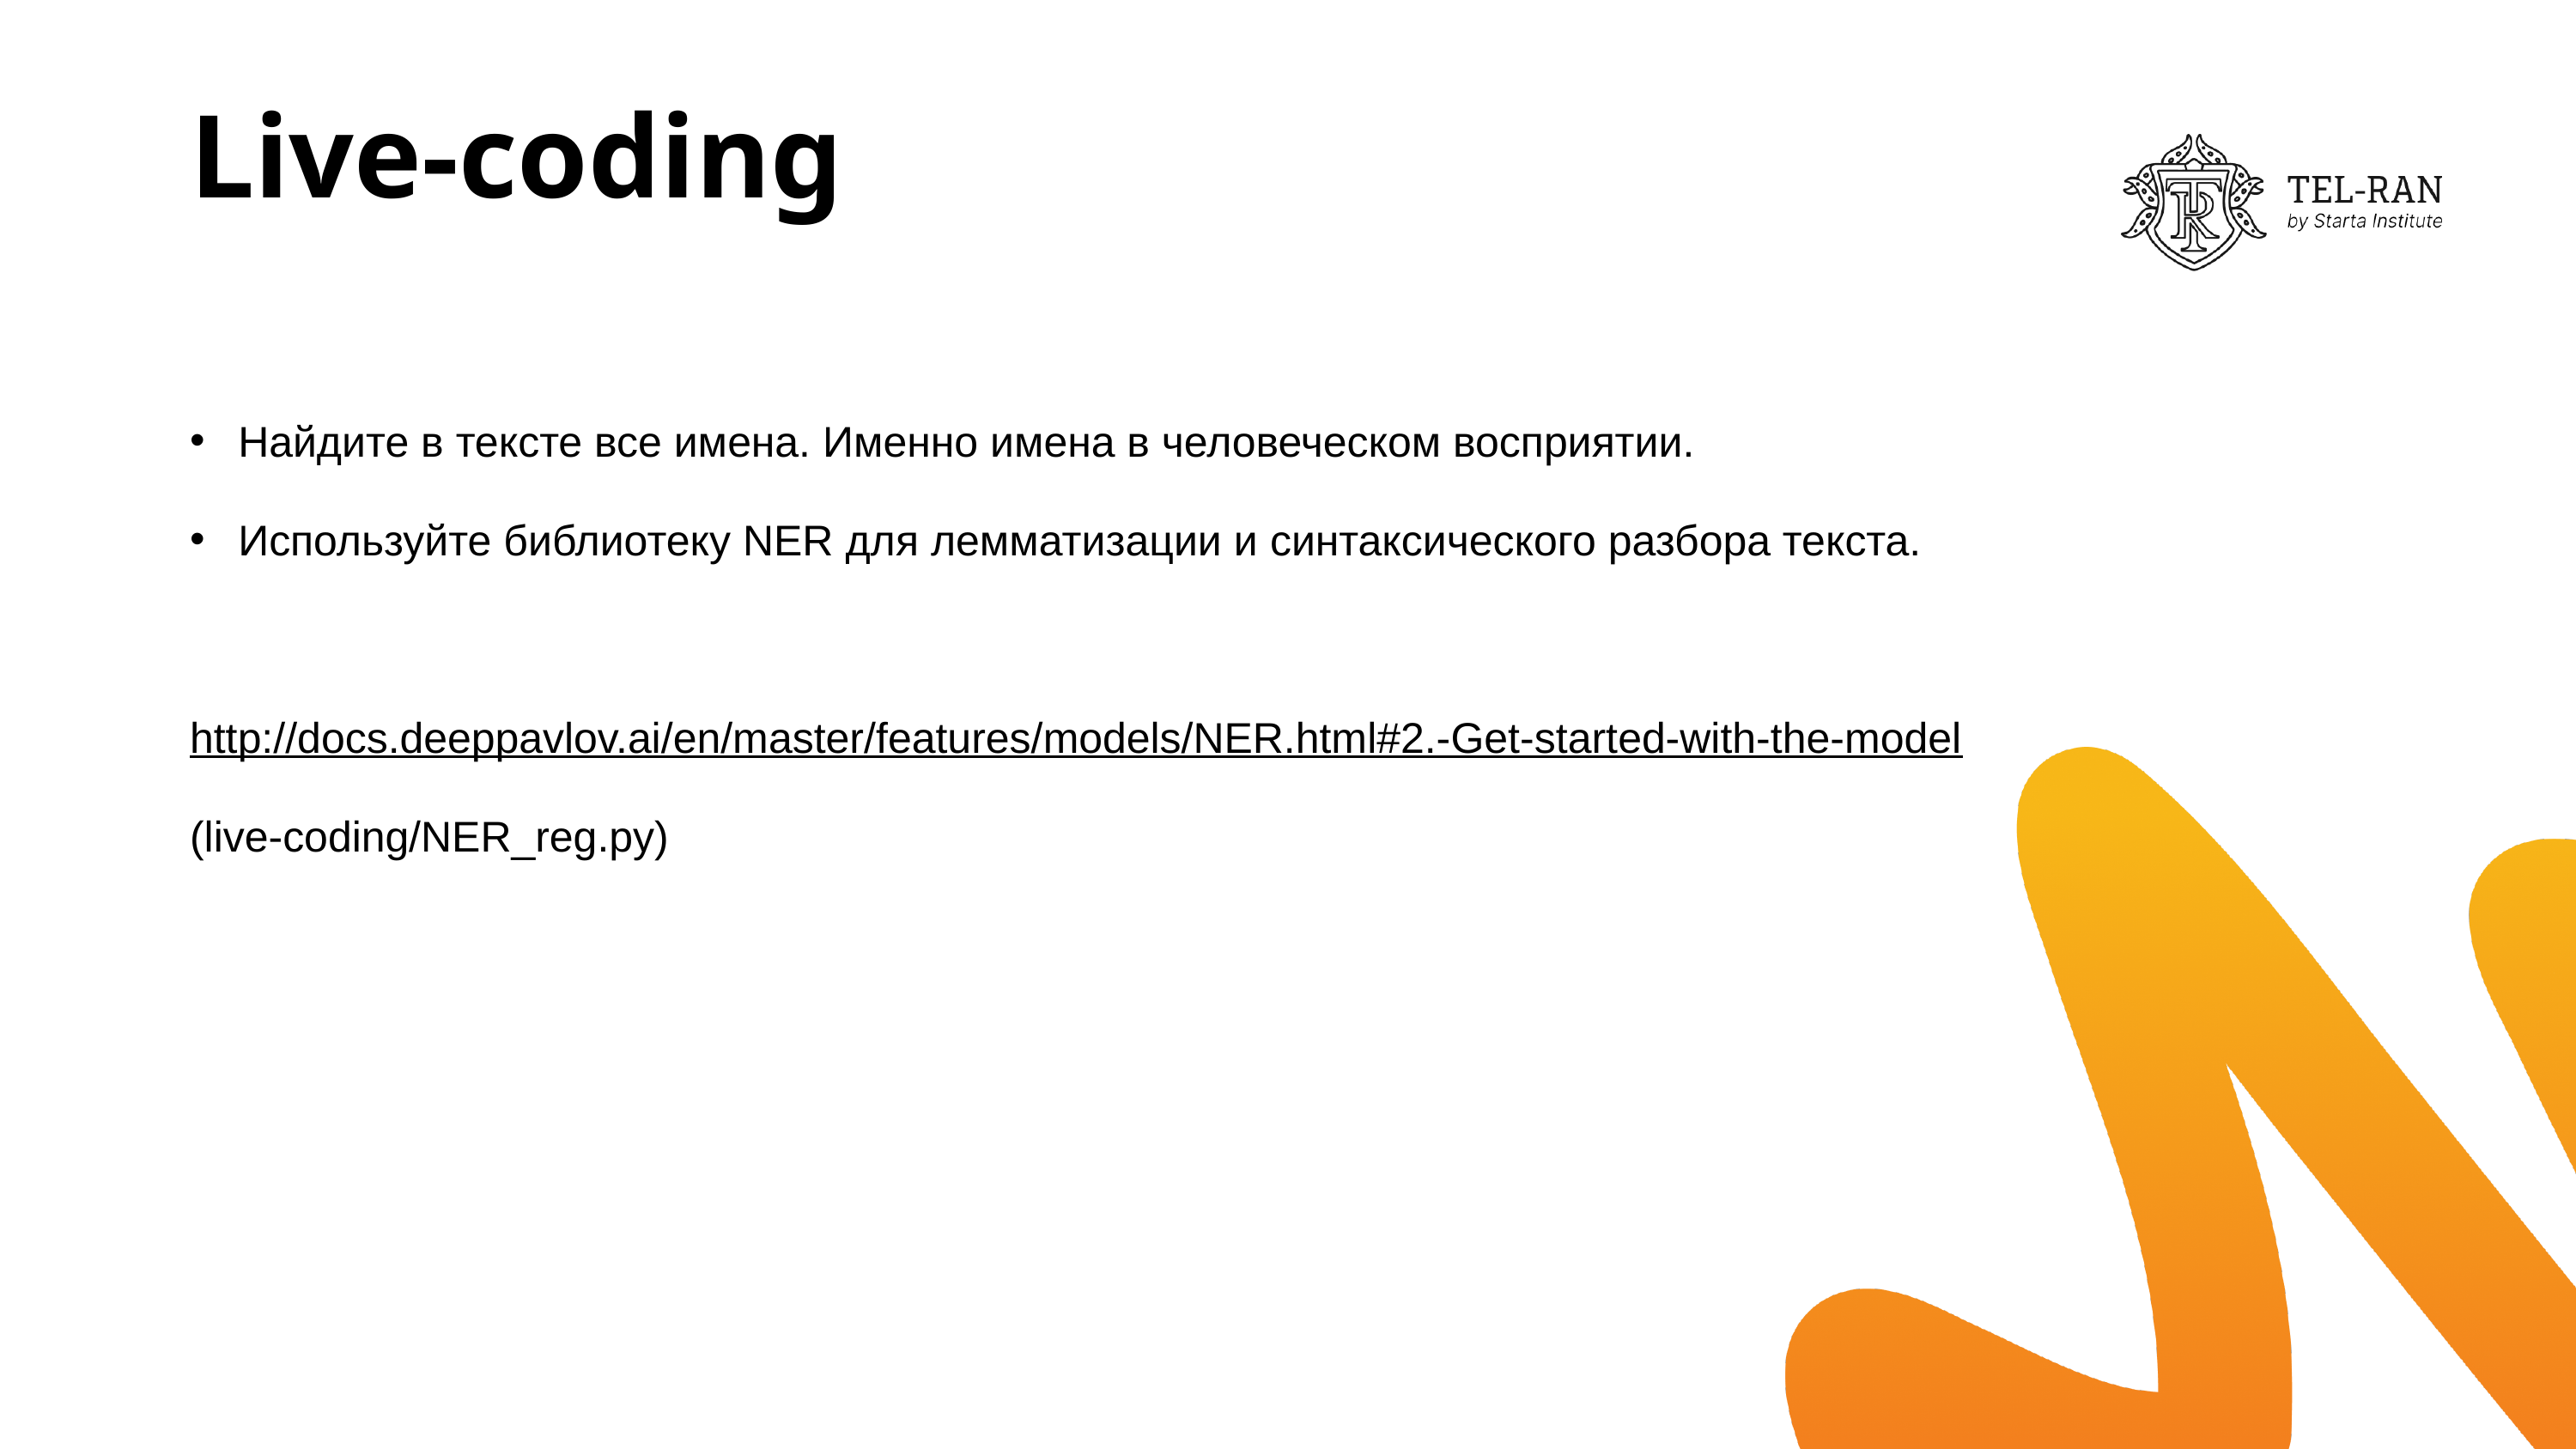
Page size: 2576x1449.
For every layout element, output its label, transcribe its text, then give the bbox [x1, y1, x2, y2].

title Live-coding [177, 76, 2107, 358]
text_box Найдите в тексте все имена. Именно имена в человеческом восприятии. Используйте библиотеку NER для лемматизации и синтаксического разбора текста. http://docs.deeppavlov.ai/en/master/features/models/NER.html#2.-Get-started-with-the-model (live-coding/NER_reg.py) [177, 382, 2537, 867]
picture [1620, 747, 2576, 1449]
picture [2121, 134, 2442, 271]
